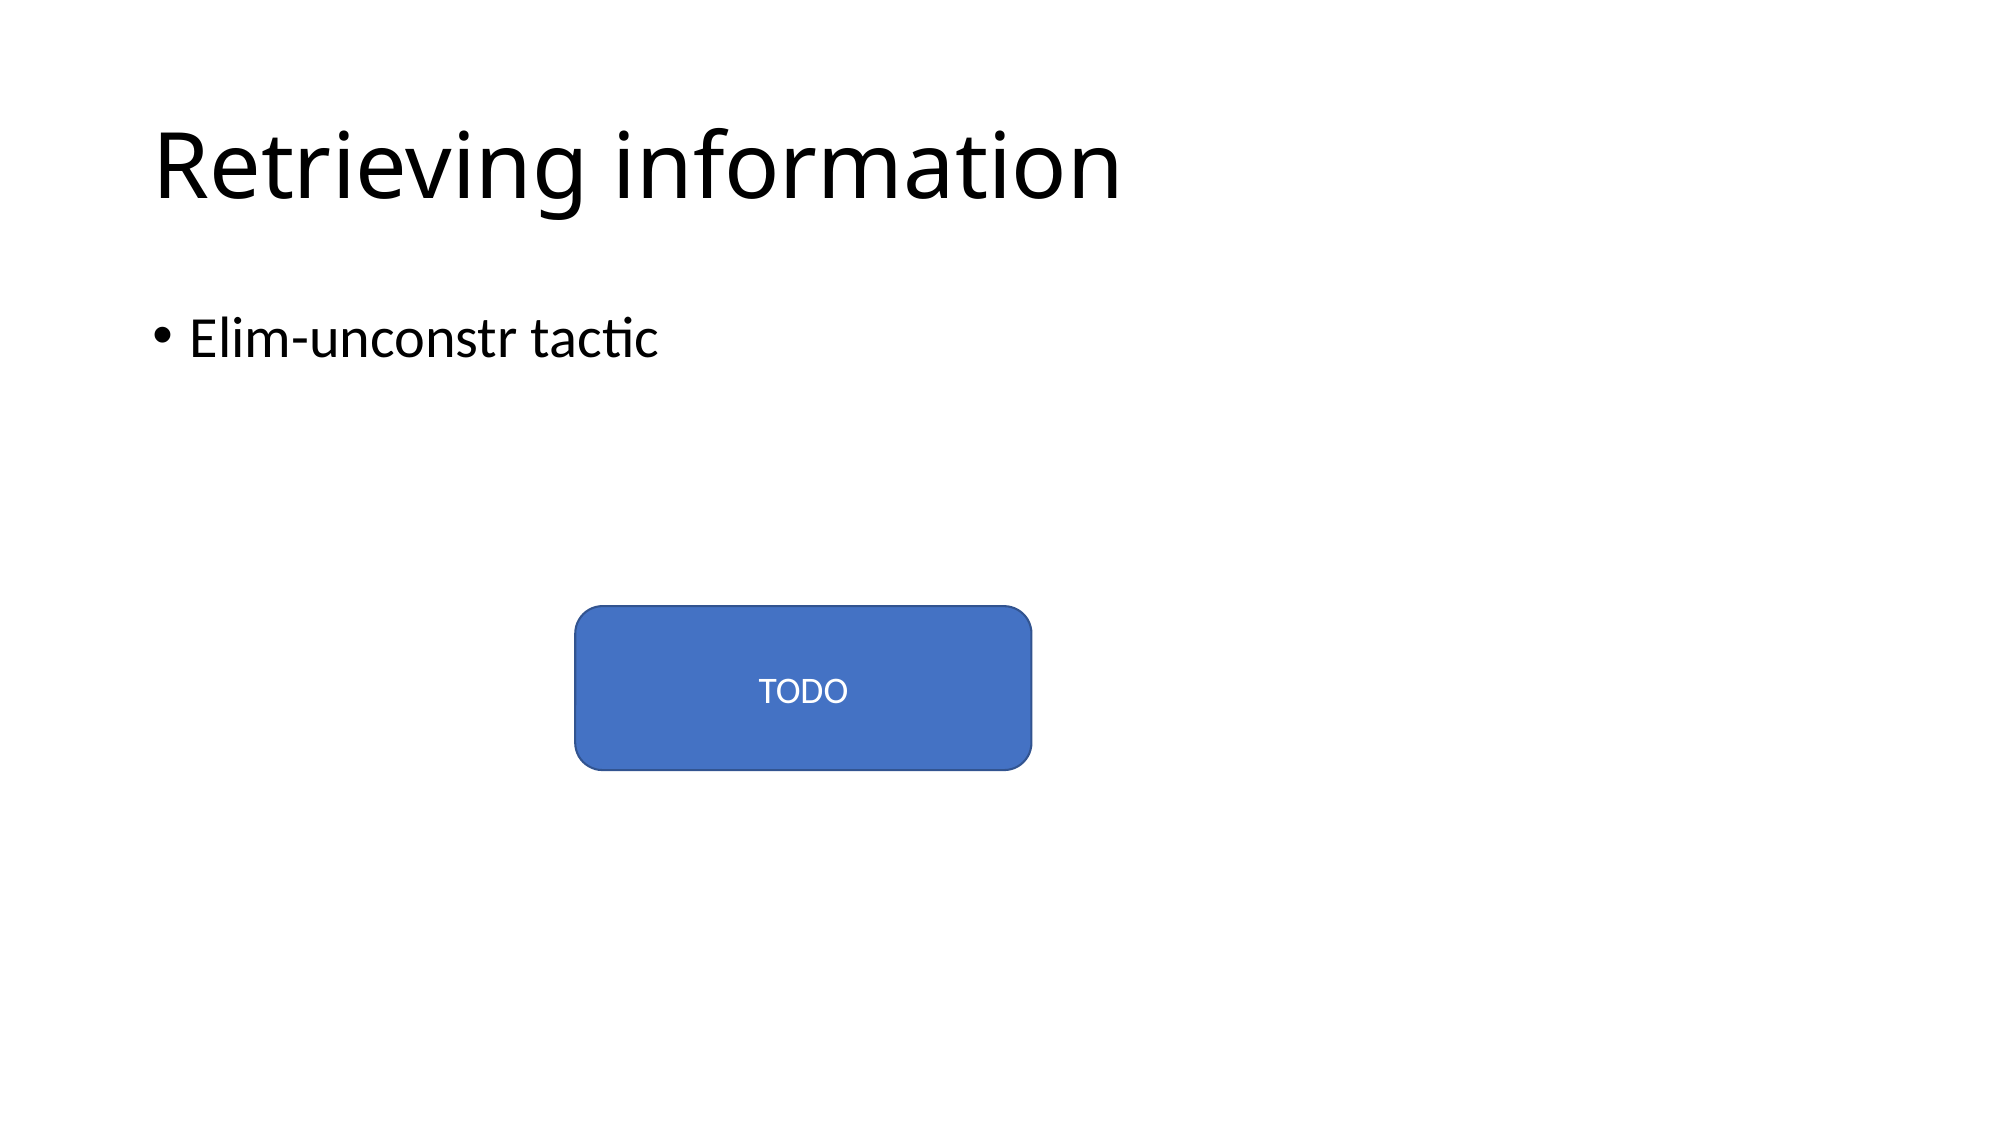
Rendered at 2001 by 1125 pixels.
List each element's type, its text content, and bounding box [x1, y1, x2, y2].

title Retrieving information [137, 59, 1863, 278]
text_box TODO [574, 605, 1033, 772]
list Elim-unconstr tactic [137, 299, 1863, 1014]
